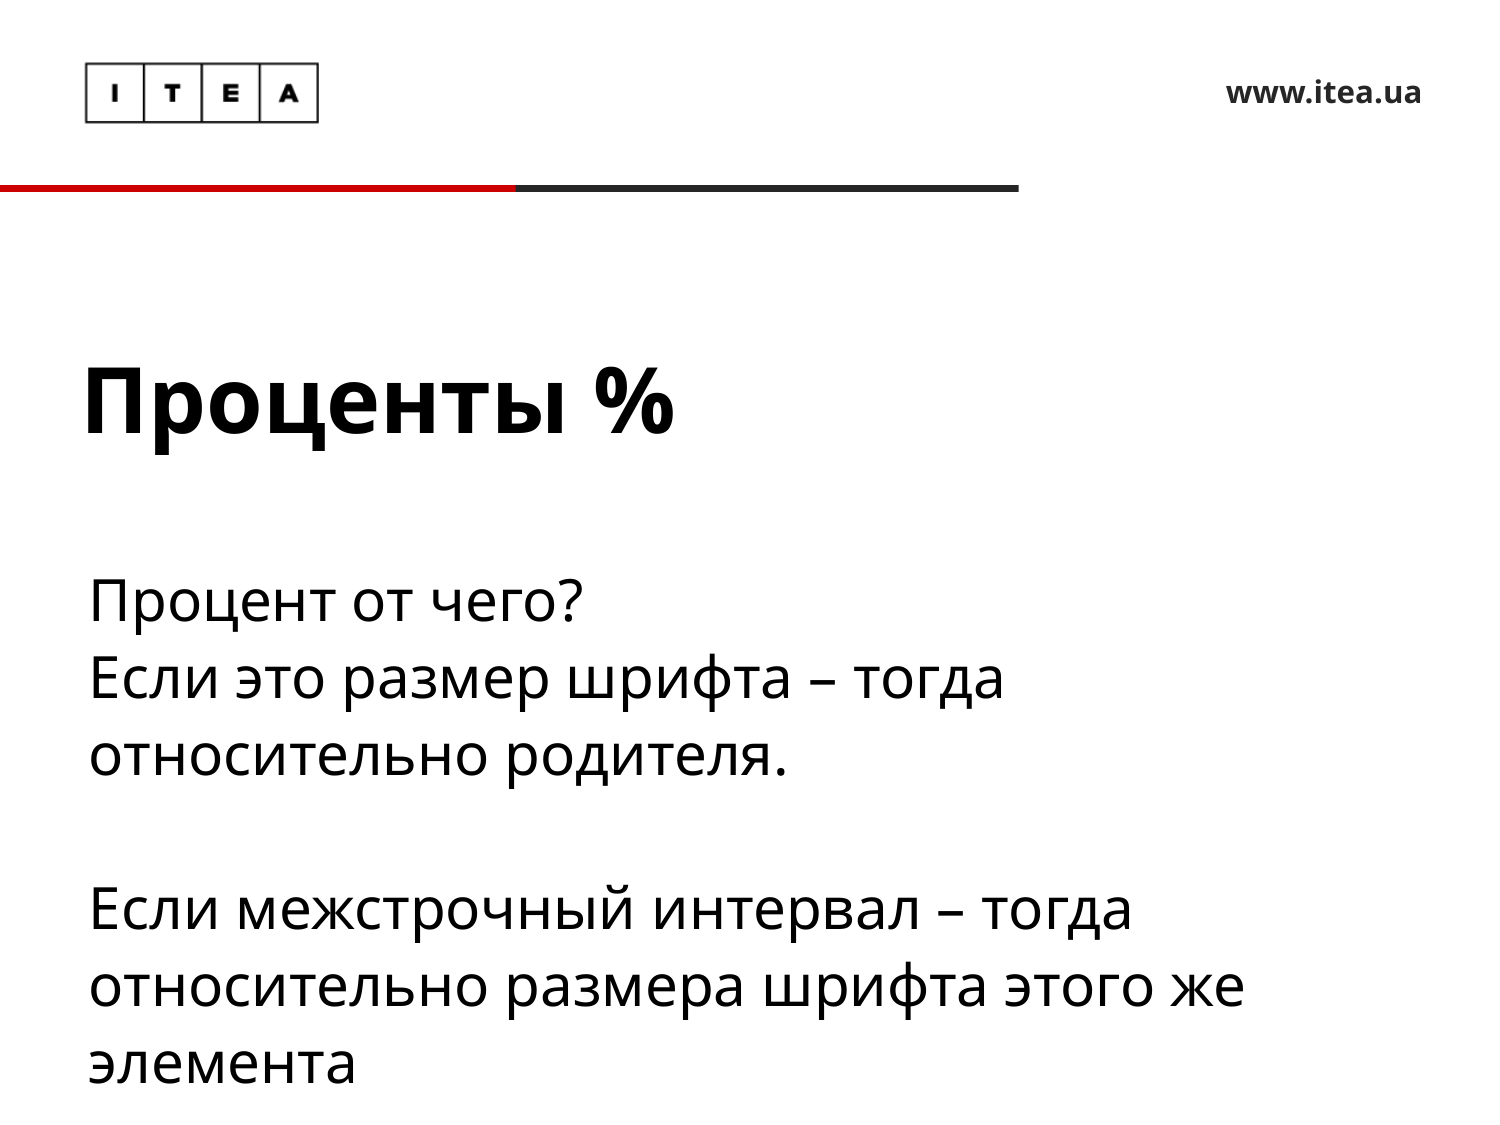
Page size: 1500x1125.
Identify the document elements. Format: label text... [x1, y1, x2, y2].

picture [57, 49, 344, 133]
text_box www.itea.ua [1172, 66, 1477, 115]
list Процент от чего? Если это размер шрифта – тогда относительно родителя. Если межстрочный интервал – тогда относительно размера шрифта этого же элемента [74, 549, 1416, 1036]
title Проценты % [65, 323, 1425, 421]
text_box [516, 185, 1019, 192]
text_box [0, 185, 516, 192]
